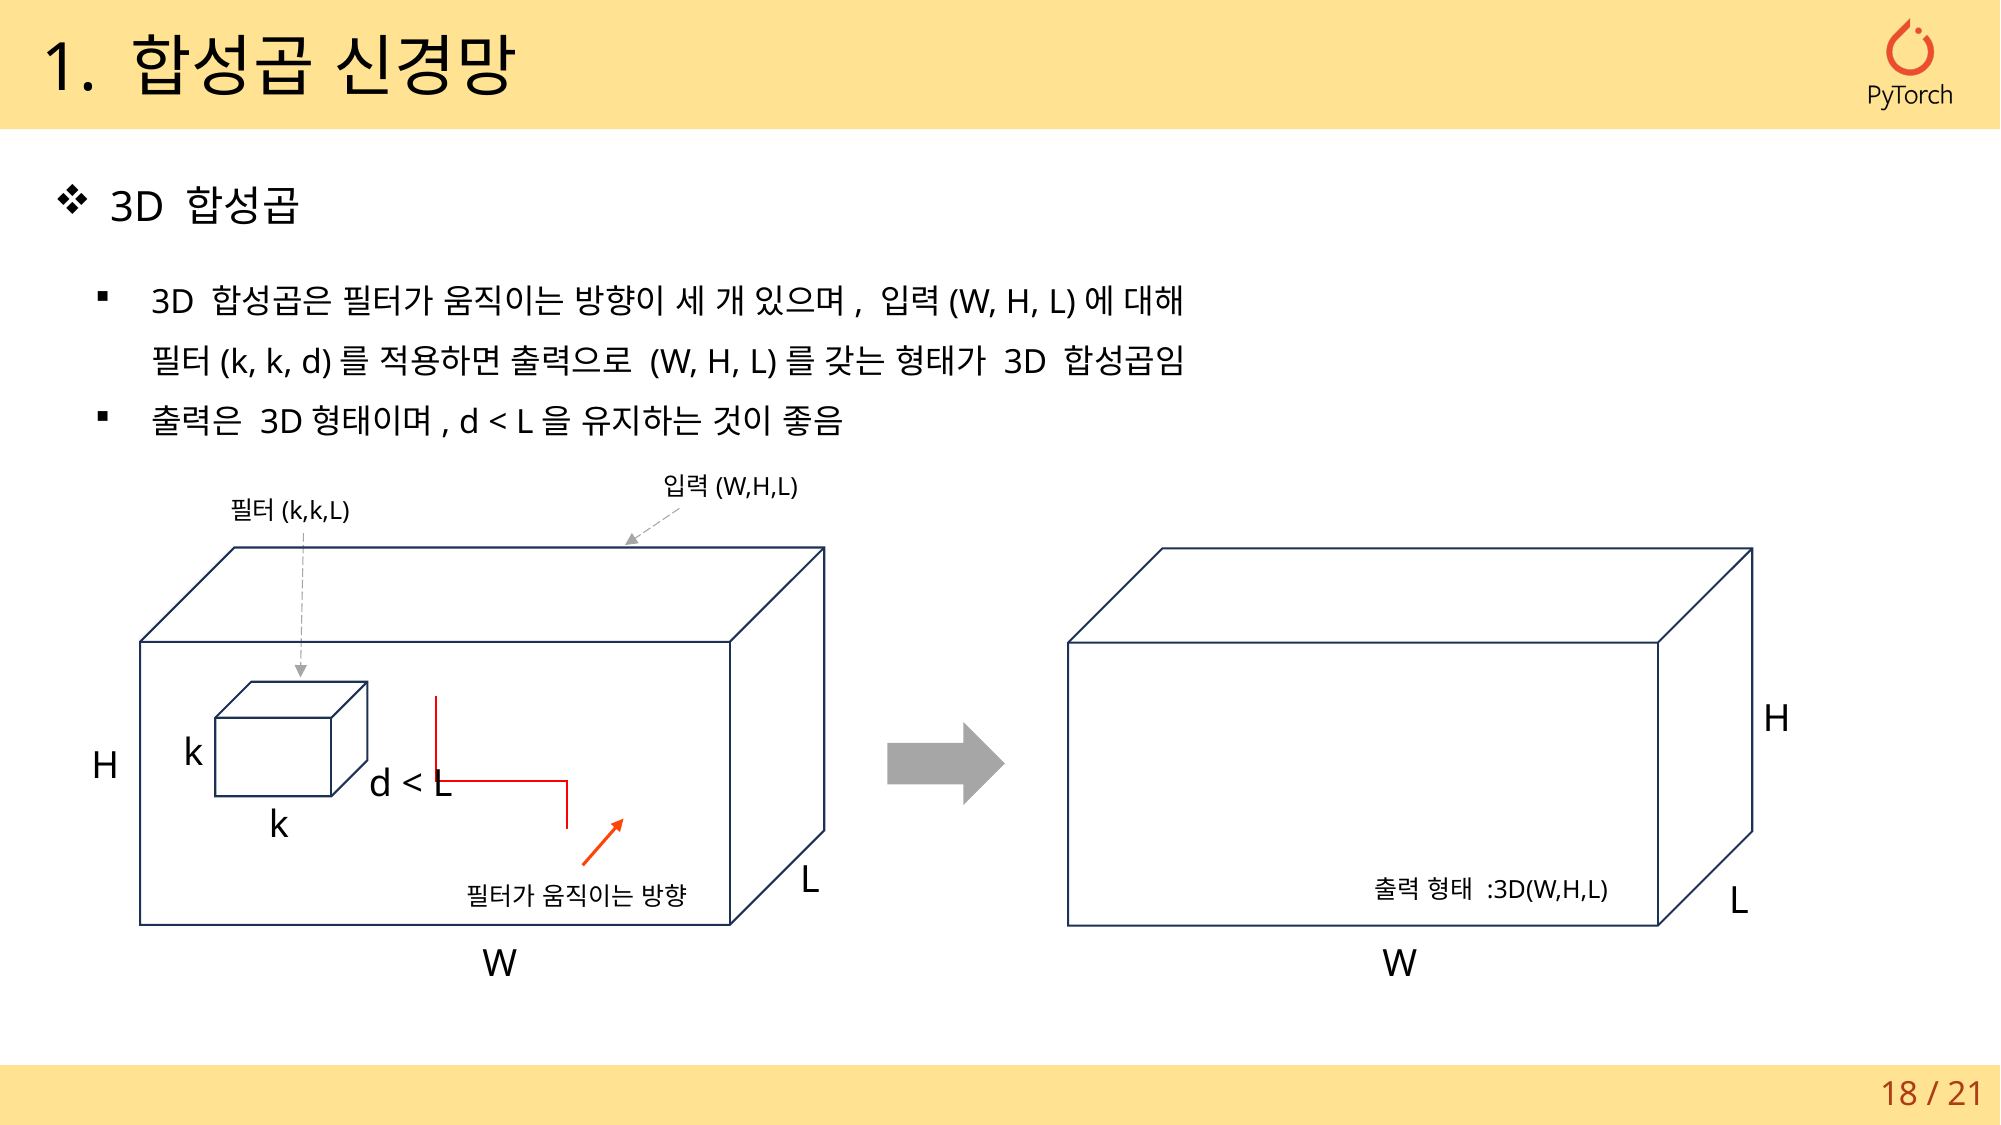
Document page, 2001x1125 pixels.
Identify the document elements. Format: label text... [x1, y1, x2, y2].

text_box 3D 합성곱 [39, 147, 316, 238]
picture [1867, 16, 1954, 113]
slide_number 18 / 21 [1550, 1065, 2000, 1125]
text_box 3D 합성곱은 필터가 움직이는 방향이 세 개 있으며, 입력(W, H, L)에 대해 필터(k, k, d)를 적용하면 출력으로 (W, H, L)를 갖는 형태가 3D 합성곱임 출력은 3D형태이며, d < L을 유지하는 것이 좋음 [80, 253, 1209, 448]
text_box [80, 462, 1816, 993]
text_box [582, 818, 624, 866]
text_box 1. 합성곱 신경망 [26, 16, 533, 112]
